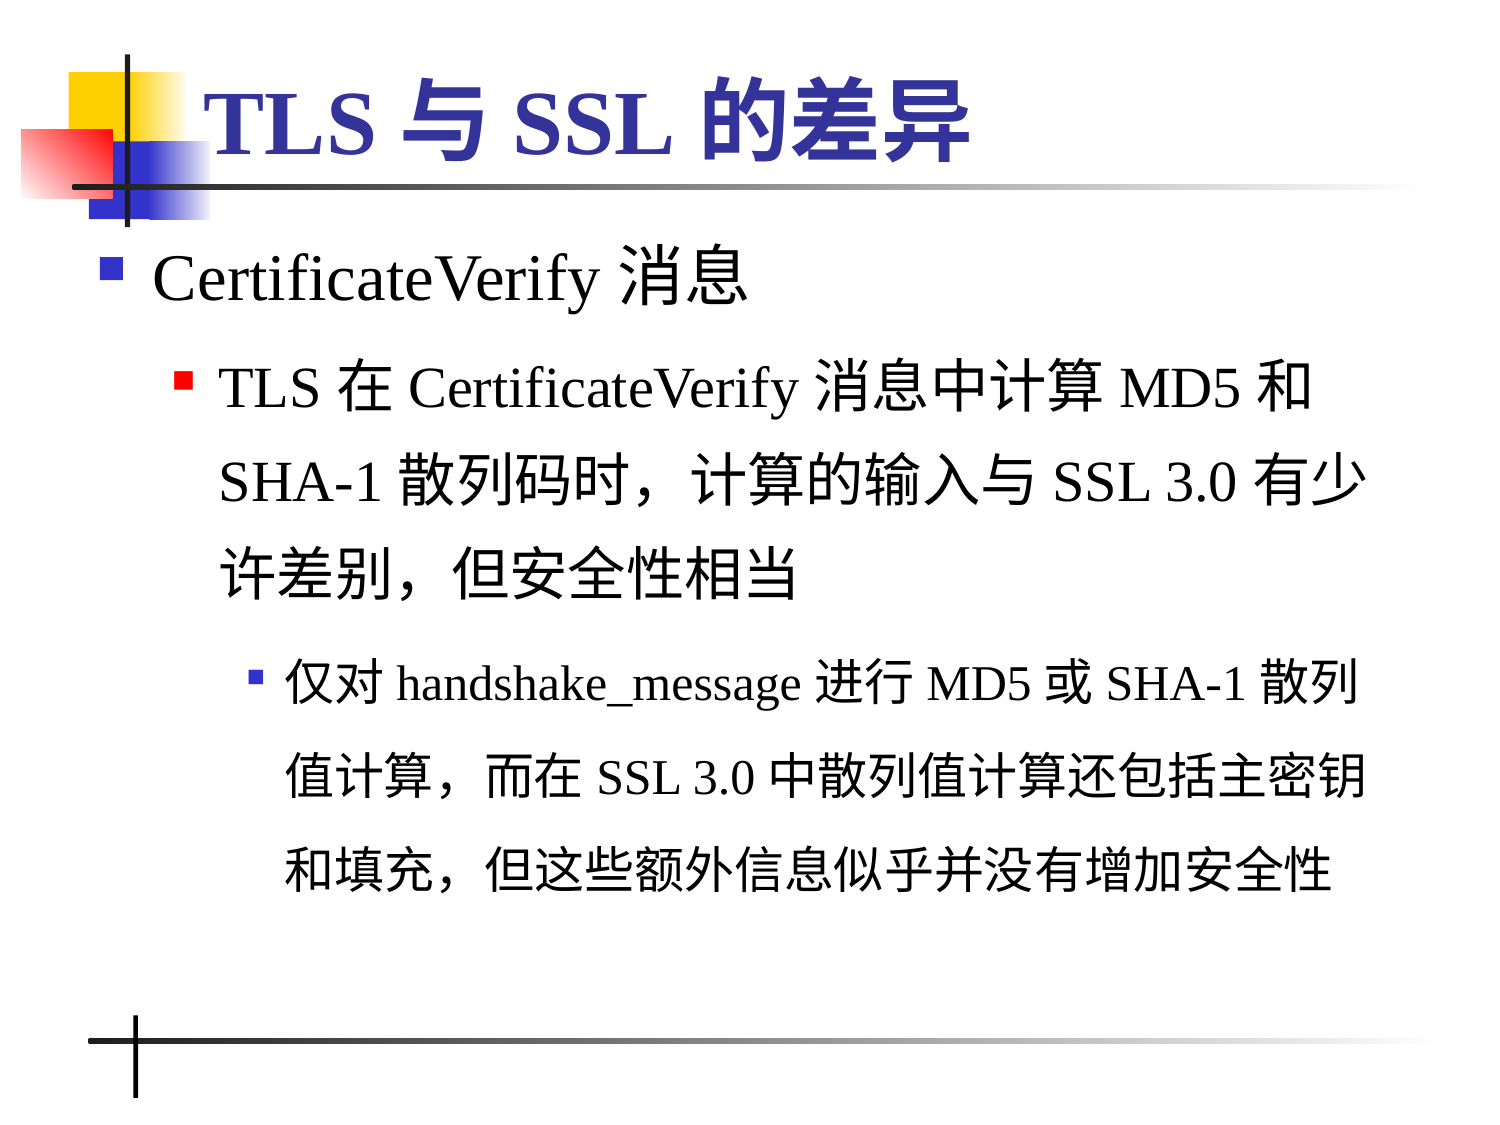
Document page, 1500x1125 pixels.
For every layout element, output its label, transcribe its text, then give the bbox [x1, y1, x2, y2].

title TLS与SSL的差异 [188, 23, 1468, 181]
list CertificateVerify消息 TLS在CertificateVerify消息中计算MD5和SHA-1散列码时，计算的输入与SSL 3.0有少许差别，但安全性相当 仅对handshake_message进行MD5或SHA-1散列值计算，而在SSL 3.0中散列值计算还包括主密钥和填充，但这些额外信息似乎并没有增加安全性 [81, 212, 1414, 1006]
